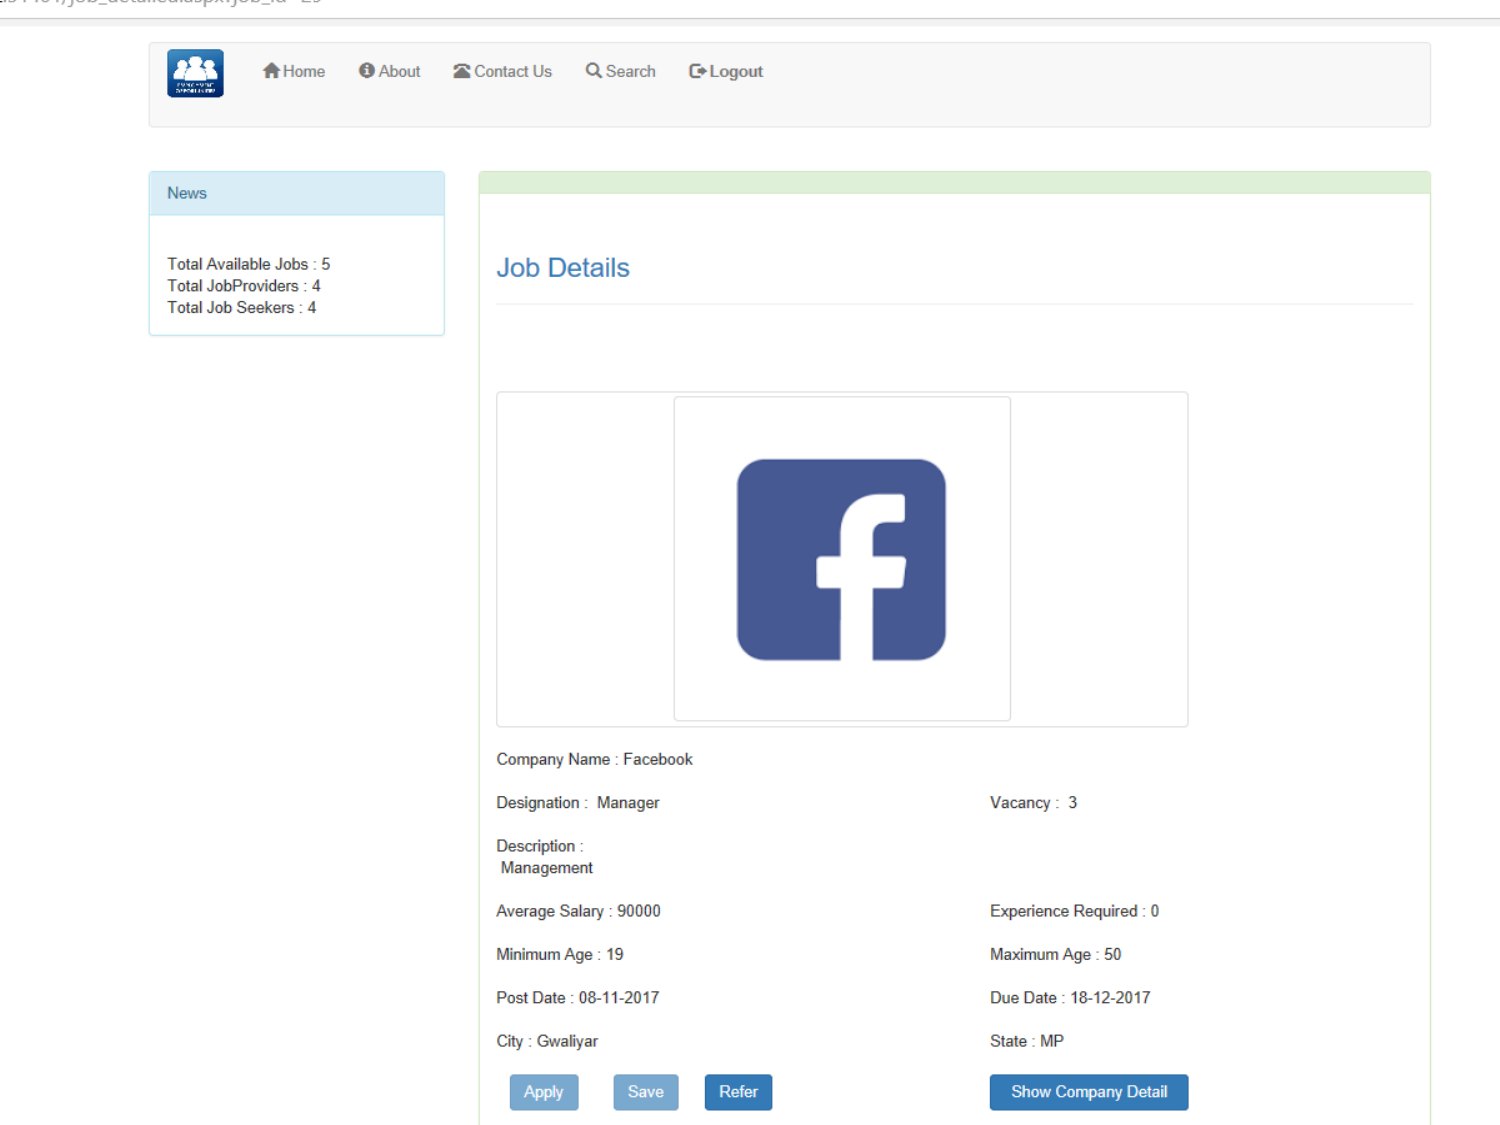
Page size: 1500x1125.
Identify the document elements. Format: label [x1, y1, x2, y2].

list [0, 0, 1500, 1125]
